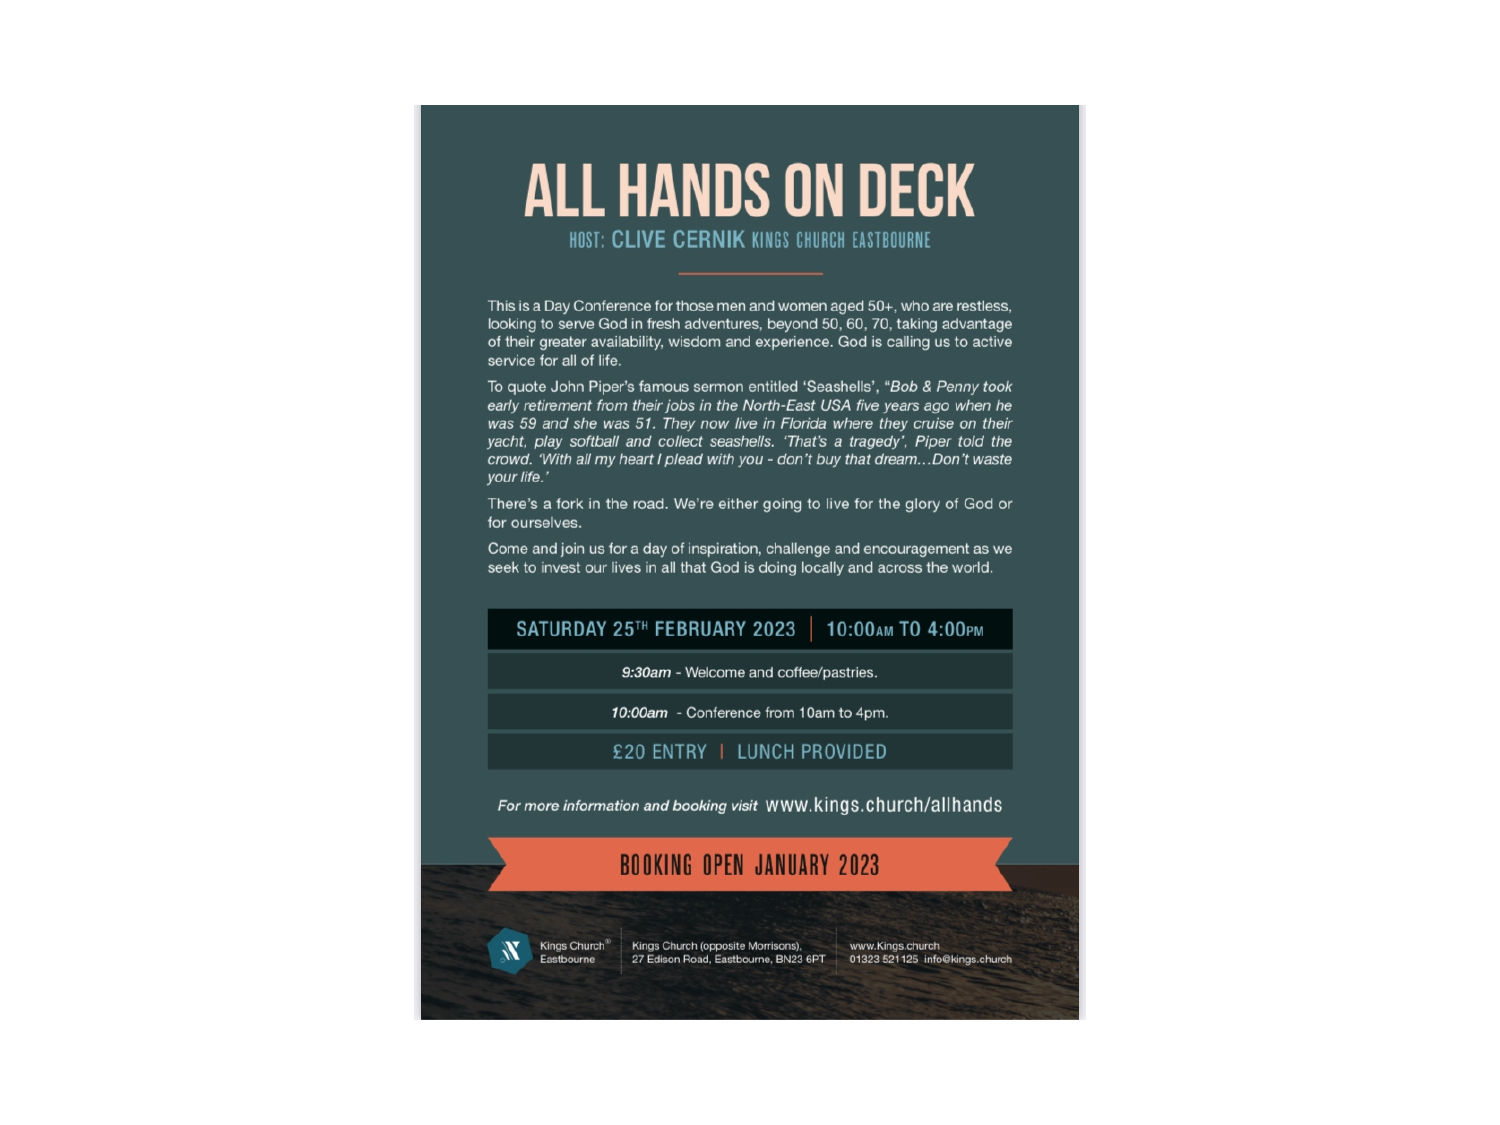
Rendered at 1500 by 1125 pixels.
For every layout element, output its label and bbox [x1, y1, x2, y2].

picture [413, 105, 1086, 1020]
